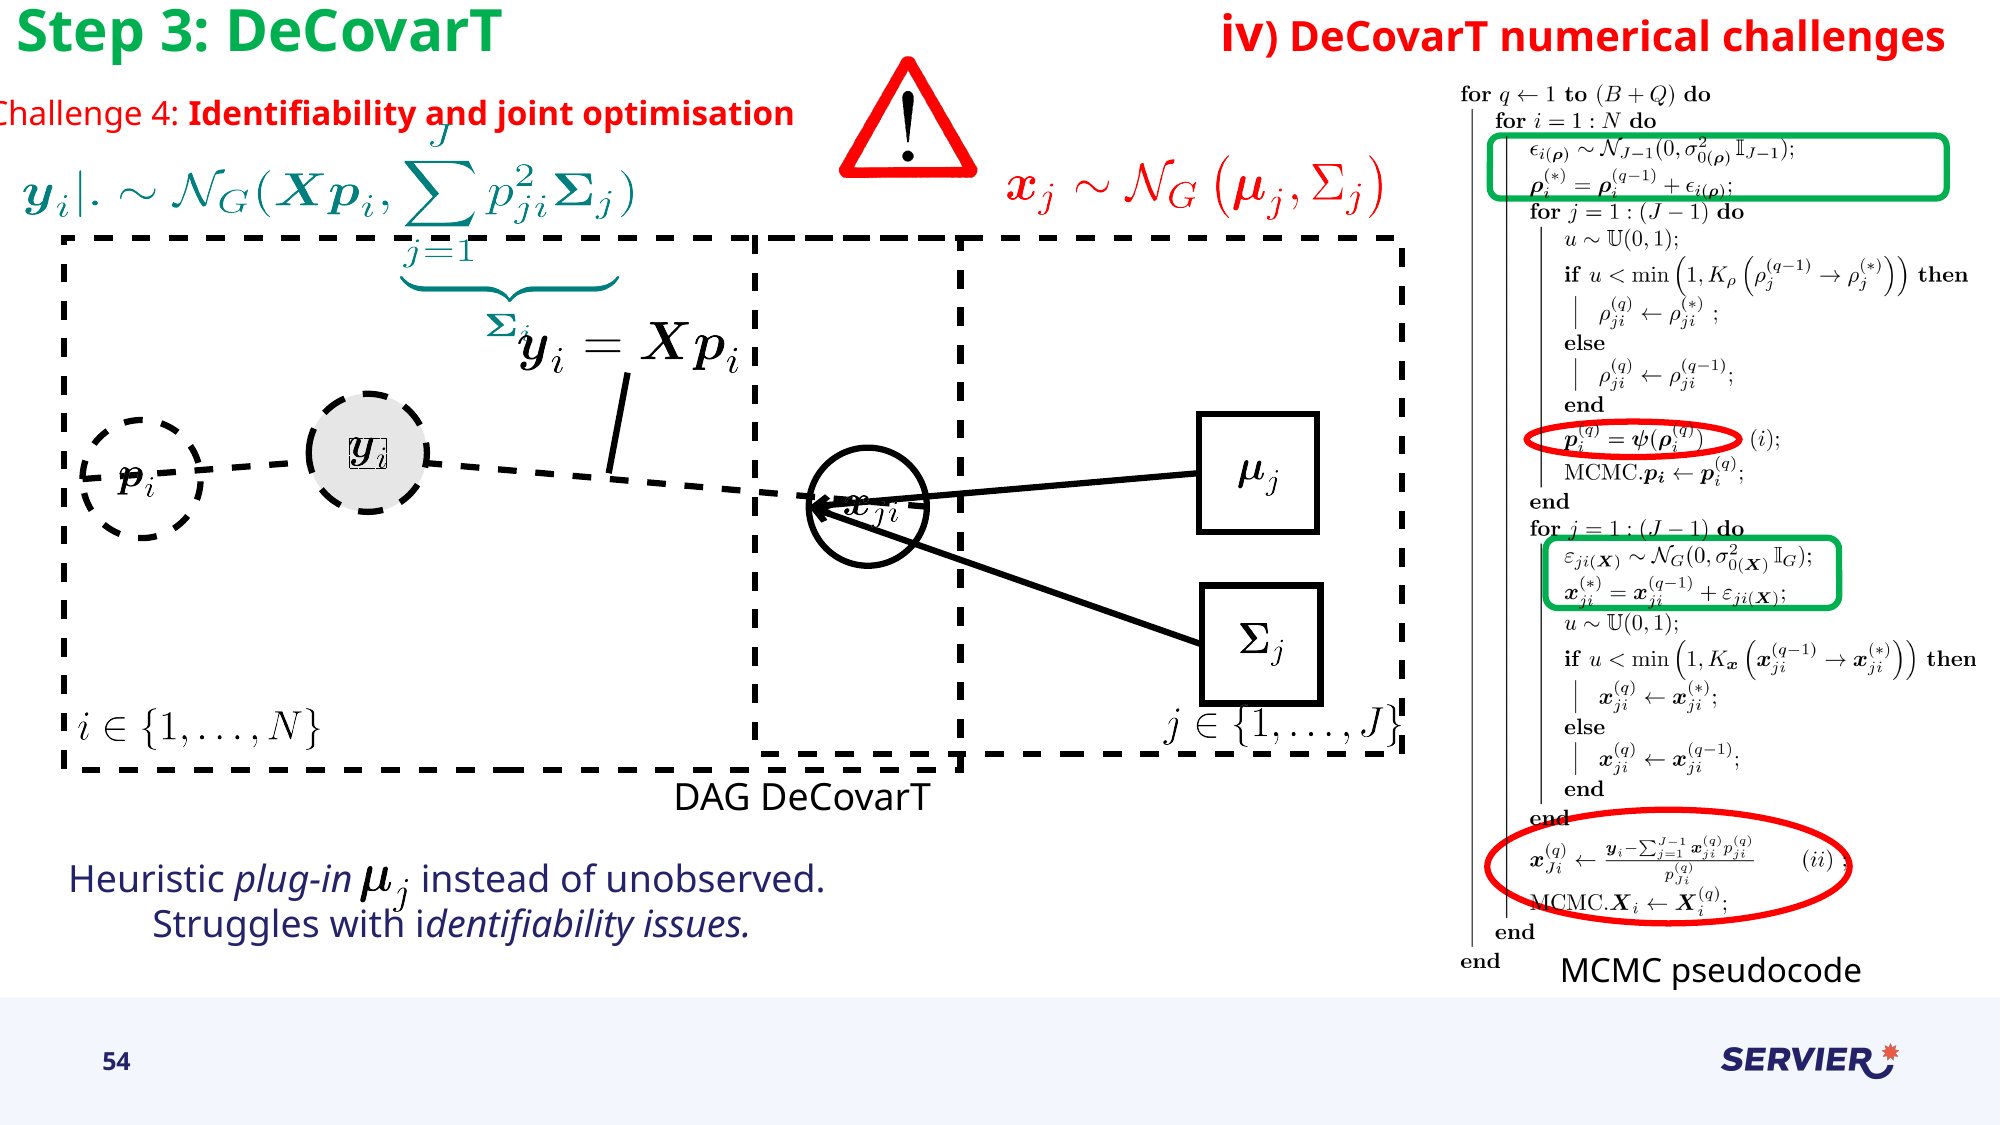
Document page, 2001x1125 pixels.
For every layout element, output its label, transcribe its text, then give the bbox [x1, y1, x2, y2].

picture [23, 124, 738, 373]
text_box MCMC pseudocode [1454, 941, 1969, 997]
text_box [1461, 84, 1976, 968]
picture [802, 56, 1382, 221]
slide_number 54 [102, 1032, 170, 1092]
picture [1698, 1025, 1916, 1093]
text_box Step 3: DeCovarT iv) DeCovarT numerical challenges [16, 0, 2000, 92]
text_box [0, 847, 945, 954]
text_box Challenge 4: Identifiability and joint optimisation [0, 65, 983, 293]
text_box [63, 237, 1403, 770]
picture [844, 495, 898, 528]
text_box DAG DeCovarT [513, 770, 1091, 826]
